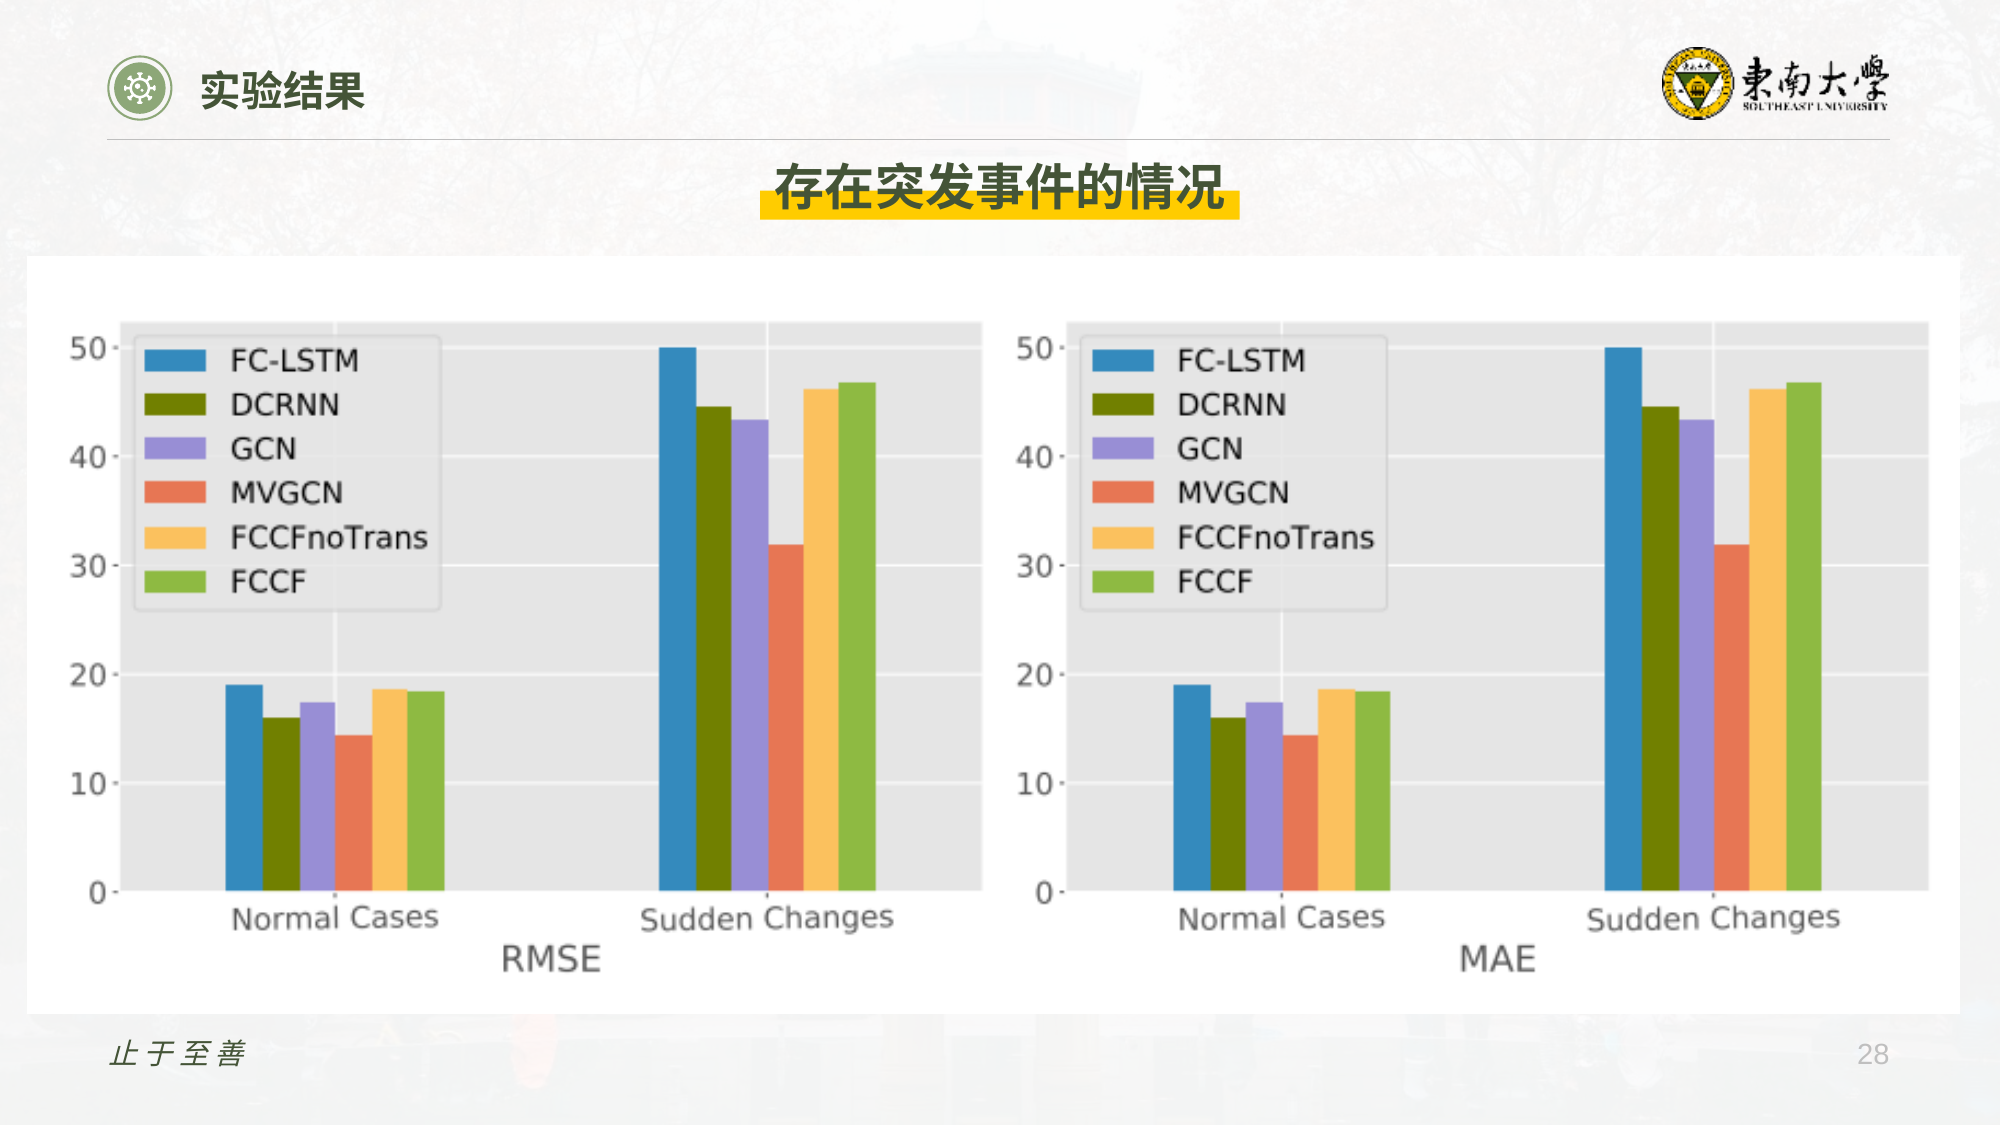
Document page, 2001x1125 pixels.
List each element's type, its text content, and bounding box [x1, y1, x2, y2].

picture [1662, 47, 1889, 120]
picture [27, 256, 1960, 1014]
list 实验结果 [199, 56, 1663, 123]
text_box 存在突发事件的情况 [648, 148, 1352, 224]
slide_number 止于至善 [108, 1022, 657, 1083]
slide_number 28 [1439, 1022, 1890, 1083]
